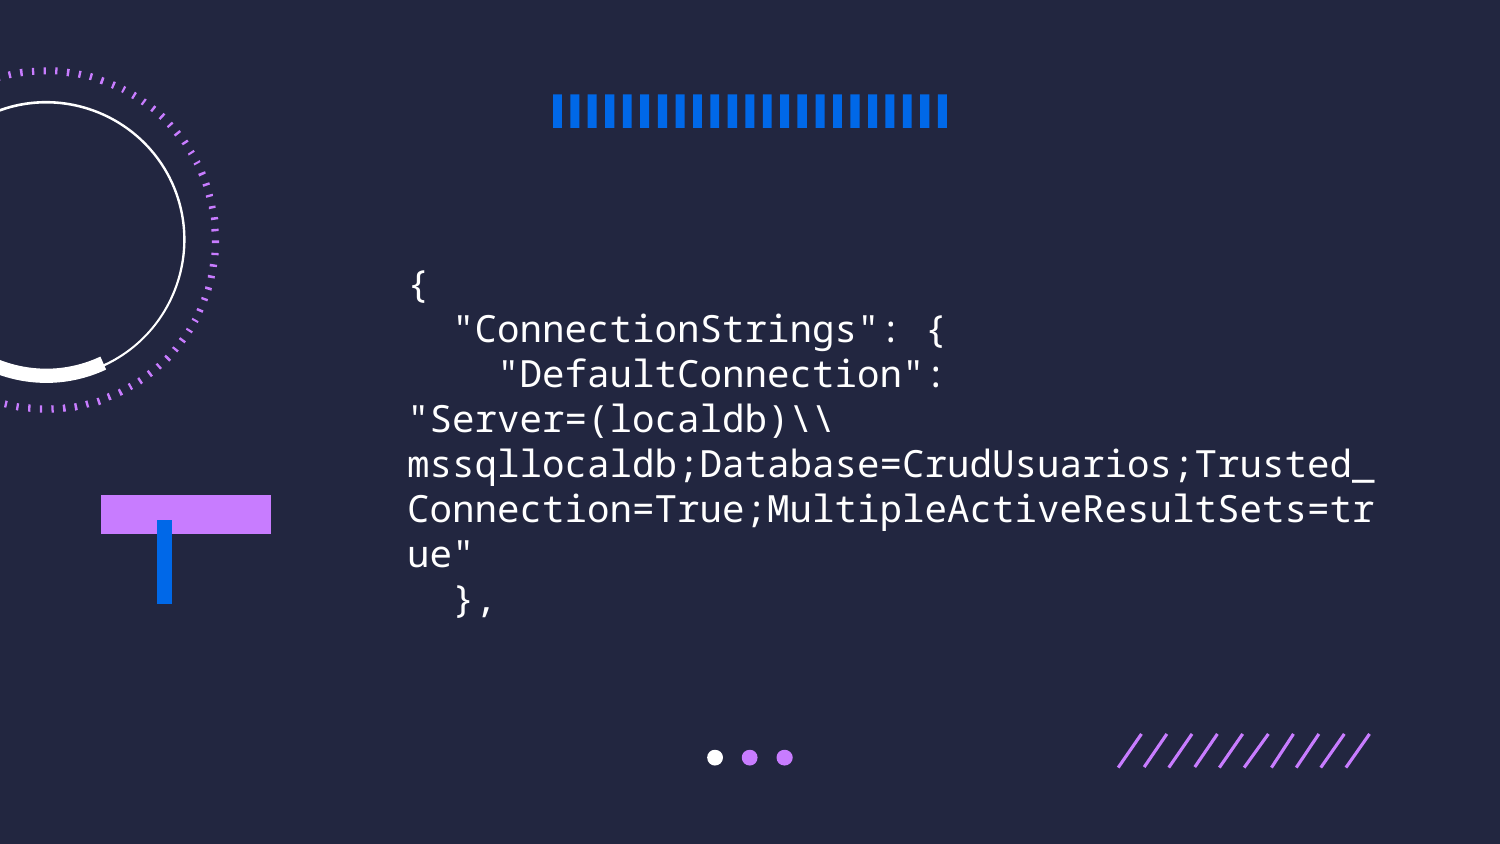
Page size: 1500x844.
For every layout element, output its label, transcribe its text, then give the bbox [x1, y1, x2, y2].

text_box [706, 749, 794, 766]
text_box { "ConnectionStrings": { "DefaultConnection": "Server=(localdb)\\mssqllocaldb;Database=CrudUsuarios;Trusted_Connection=True;MultipleActiveResultSets=true" }, [392, 252, 1398, 628]
